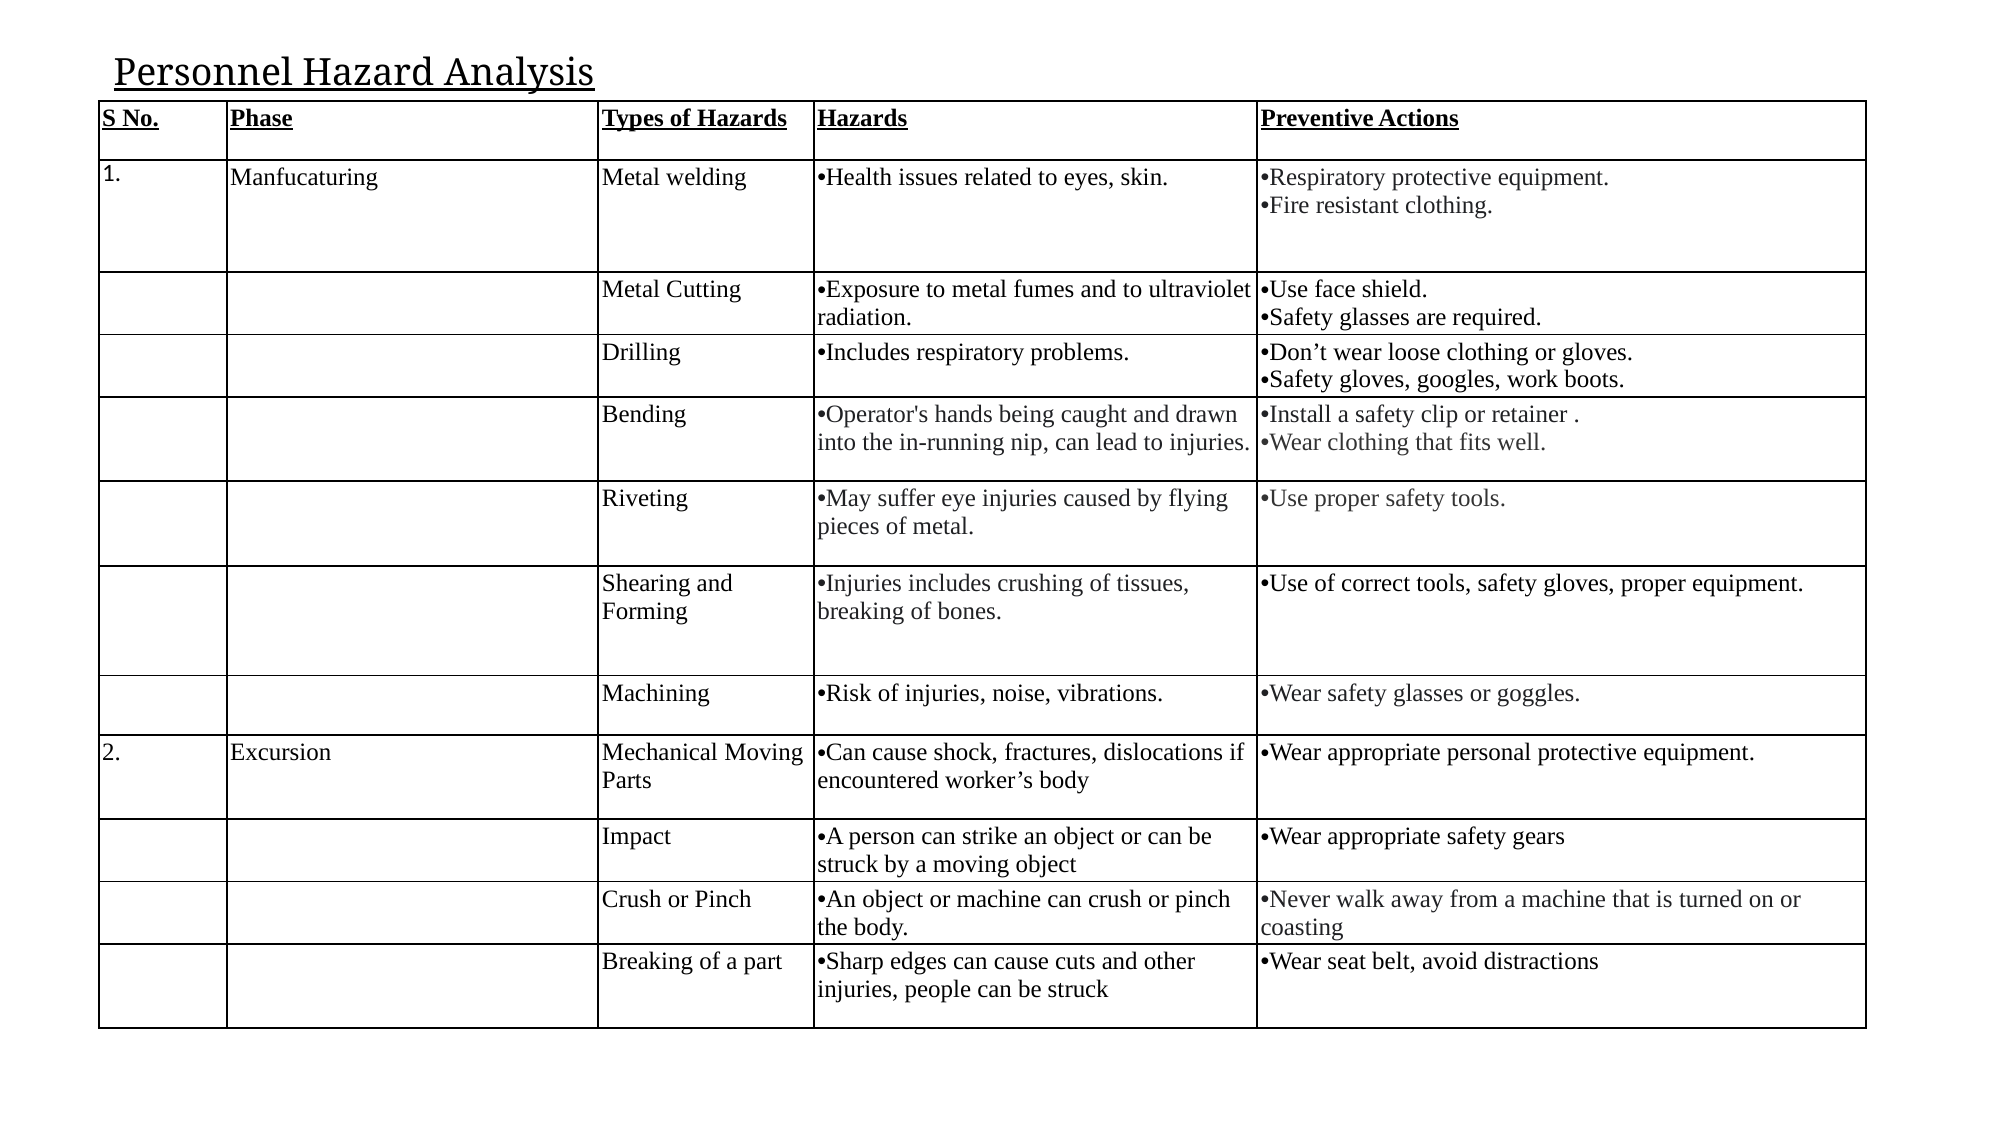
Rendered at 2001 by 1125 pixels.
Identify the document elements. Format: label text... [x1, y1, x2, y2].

table_cell May suffer eye injuries caused by flying pieces of metal. [815, 482, 1256, 565]
table_cell [100, 945, 226, 1027]
table_header Phase [228, 102, 597, 159]
table_cell An object or machine can crush or pinch the body. [815, 882, 1256, 943]
text_box [881, 259, 913, 415]
table_cell [100, 676, 226, 734]
table_cell 1. [100, 161, 226, 271]
table_cell 2. [100, 736, 226, 818]
table_header Types of Hazards [599, 102, 813, 159]
table_cell Metal Cutting [599, 273, 813, 334]
table_cell [100, 398, 226, 480]
table_cell Shearing and Forming [599, 567, 813, 675]
table_header Hazards [815, 102, 1256, 159]
table_cell Exposure to metal fumes and to ultraviolet radiation. [913, 273, 1256, 334]
table_cell Wear appropriate personal protective equipment. [1258, 736, 1865, 818]
table_cell Wear safety glasses or goggles. [1258, 676, 1865, 734]
table_cell Injuries includes crushing of tissues, breaking of bones. [815, 567, 1256, 675]
table_cell Wear appropriate safety gears [1258, 820, 1865, 881]
table_cell [100, 567, 226, 675]
table_cell [100, 482, 226, 565]
table_cell Use proper safety tools. [1258, 482, 1865, 565]
table_cell Never walk away from a machine that is turned on or coasting [1258, 882, 1865, 943]
table_cell Operator's hands being caught and drawn into the in-running nip, can lead to injuries. [815, 398, 1256, 480]
table_cell [100, 335, 226, 396]
table_cell Metal welding [599, 161, 813, 271]
text_box Personnel Hazard Analysis [98, 40, 1099, 101]
table_cell Drilling [599, 335, 813, 396]
table_cell Includes respiratory problems. [815, 335, 881, 396]
table_header S No. [100, 102, 226, 159]
table_cell A person can strike an object or can be struck by a moving object [815, 820, 1256, 881]
table_cell [228, 882, 597, 943]
table_cell [228, 398, 597, 480]
table_cell Risk of injuries, noise, vibrations. [815, 676, 1256, 734]
table_cell Can cause shock, fractures, dislocations if encountered worker’s body [815, 736, 1256, 818]
table_cell [228, 676, 597, 734]
table_cell Use face shield. Safety glasses are required. [1258, 273, 1865, 334]
table_cell Impact [599, 820, 813, 881]
table_cell Mechanical Moving Parts [599, 736, 813, 818]
table_cell Machining [599, 676, 813, 734]
table_cell [228, 945, 597, 1027]
table_cell Bending [599, 398, 813, 480]
table_cell Respiratory protective equipment. Fire resistant clothing. [1258, 161, 1865, 271]
table_cell Excursion [228, 736, 597, 818]
table_header Preventive Actions [1258, 102, 1865, 159]
table_cell Health issues related to eyes, skin. [815, 161, 1256, 271]
table_cell Includes respiratory problems. [913, 335, 1256, 396]
table_cell Use of correct tools, safety gloves, proper equipment. [1258, 567, 1865, 675]
table_cell [100, 820, 226, 881]
table_cell Exposure to metal fumes and to ultraviolet radiation. [815, 273, 881, 334]
table_cell [100, 273, 226, 334]
table_cell Crush or Pinch [599, 882, 813, 943]
table_cell Don’t wear loose clothing or gloves. Safety gloves, googles, work boots. [1258, 335, 1865, 396]
table_cell Install a safety clip or retainer . Wear clothing that fits well. [1258, 398, 1865, 480]
table_cell [228, 820, 597, 881]
table_cell [228, 335, 597, 396]
table_cell Riveting [599, 482, 813, 565]
table_cell [100, 882, 226, 943]
table_cell [228, 482, 597, 565]
table_cell [228, 273, 597, 334]
table_cell Manfucaturing [228, 161, 597, 271]
table_cell Sharp edges can cause cuts and other injuries, people can be struck [815, 945, 1256, 1027]
table_cell Wear seat belt, avoid distractions [1258, 945, 1865, 1027]
table_cell [228, 567, 597, 675]
table_cell Breaking of a part [599, 945, 813, 1027]
